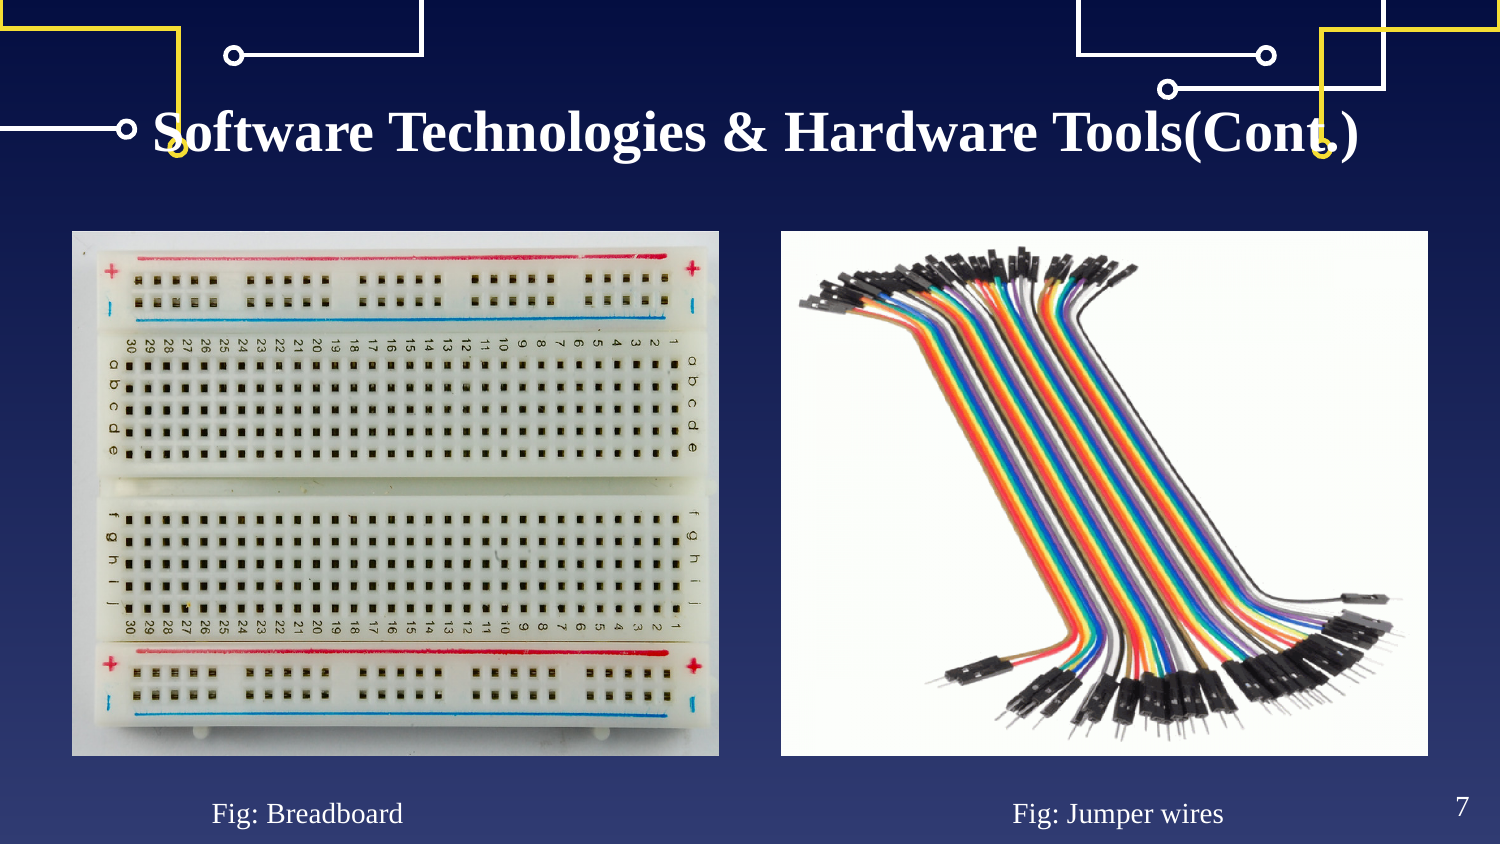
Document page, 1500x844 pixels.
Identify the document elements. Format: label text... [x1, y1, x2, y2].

picture [781, 231, 1428, 756]
title Software Technologies & Hardware Tools(Cont.) [84, 88, 1428, 167]
text_box 7 [1440, 779, 1485, 830]
list Fig: Breadboard Fig: Jumper wires [72, 186, 1500, 844]
picture [71, 231, 719, 756]
